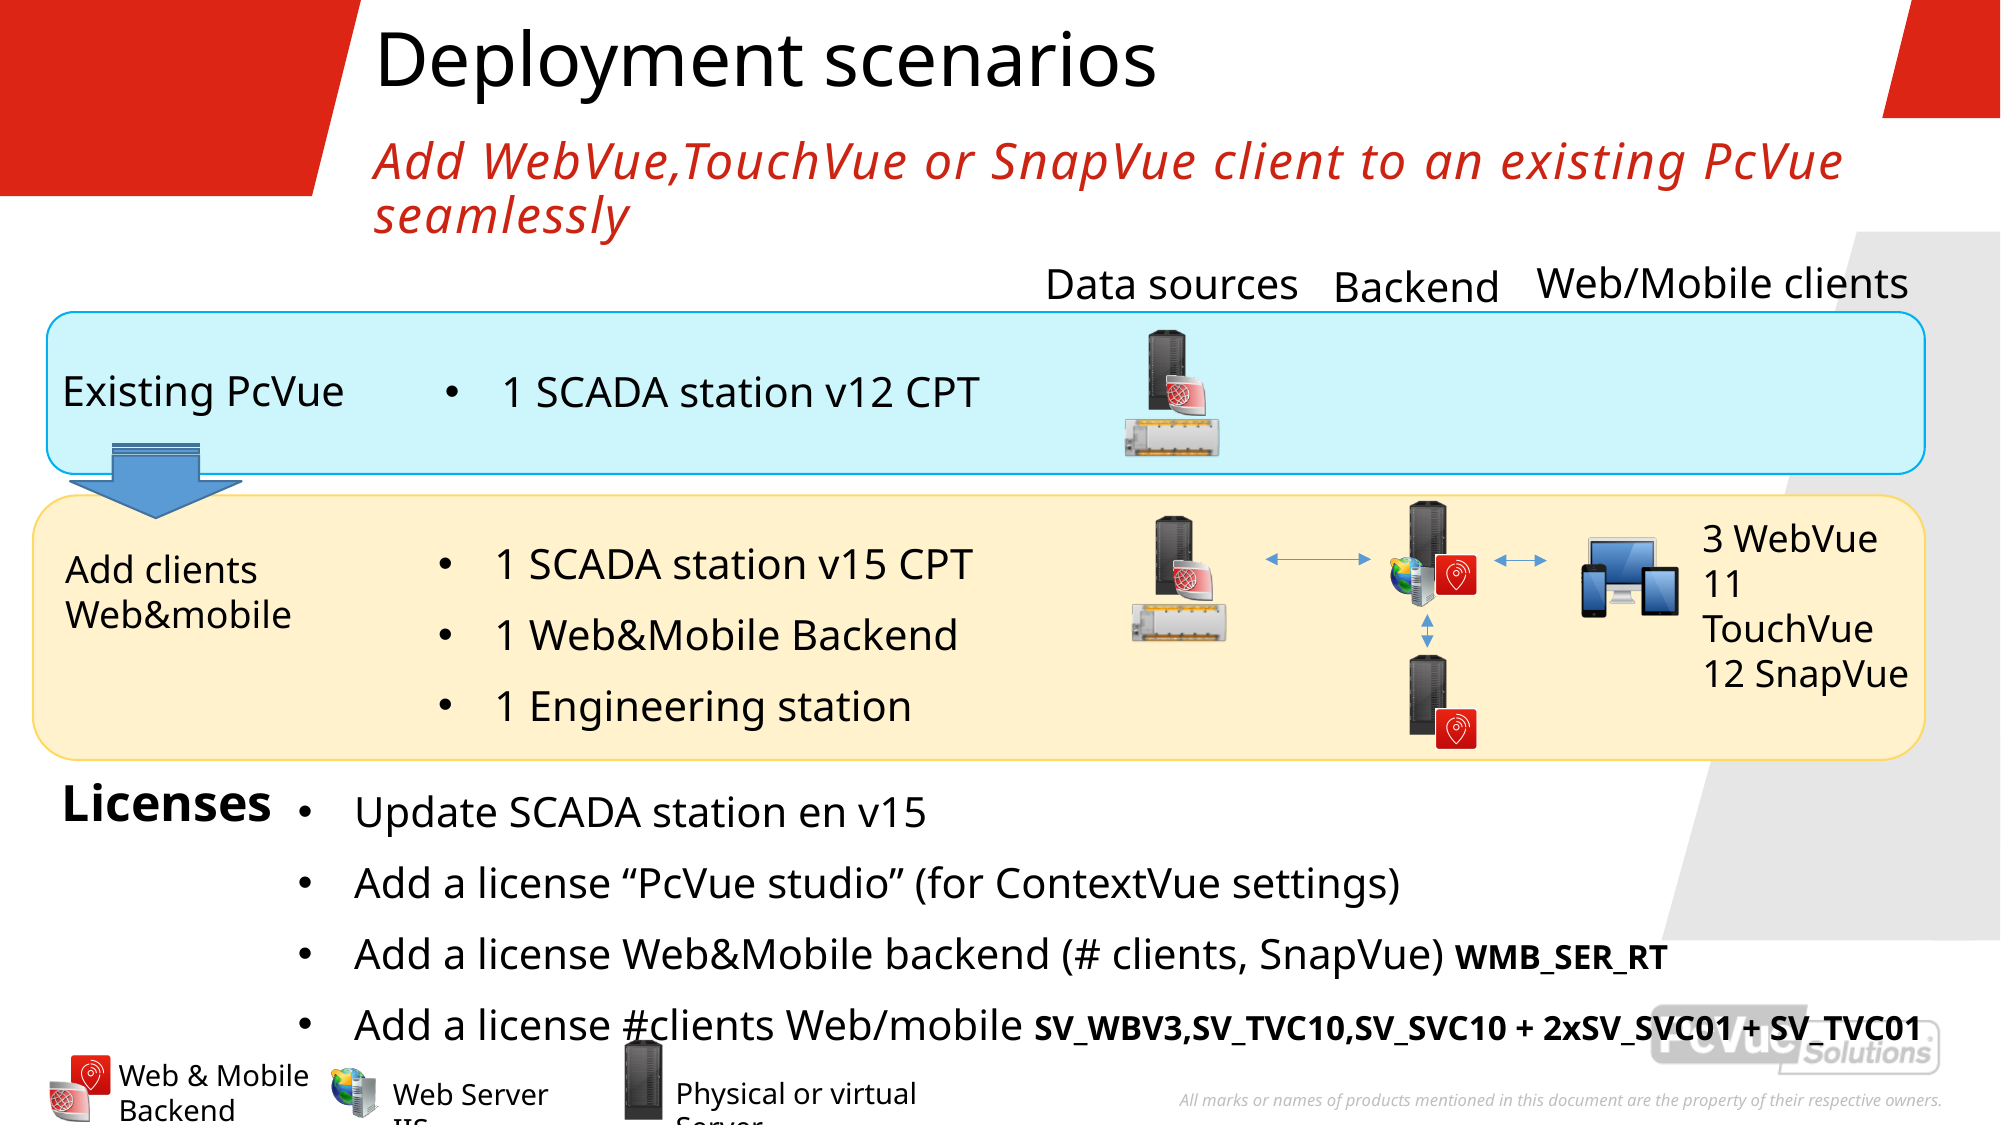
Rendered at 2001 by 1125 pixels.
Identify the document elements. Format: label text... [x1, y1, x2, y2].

text_box [45, 311, 1926, 475]
list Data sources [894, 250, 1450, 323]
text_box [31, 494, 1927, 762]
text_box [69, 448, 243, 520]
list Update SCADA station en v15 Add a license “PcVue studio” (for ContextVue settings) Add a license Web&Mobile backend (# clients, SnapVue) WMB_SER_RT Add a license #clients Web/mobile SV_WBV3,SV_TVC10,SV_SVC10 + 2xSV_SVC01 + SV_TVC01 [282, 778, 2000, 937]
list Existing PcVue [46, 357, 405, 429]
text_box Add WebVue,TouchVue or SnapVue client to an existing PcVue seamlessly [359, 129, 1904, 212]
text_box Deployment scenarios [359, 0, 1904, 111]
text_box Licenses [47, 763, 288, 839]
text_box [1404, 654, 1477, 750]
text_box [1131, 515, 1227, 672]
list Backend [1317, 253, 1533, 325]
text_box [1567, 531, 1684, 618]
list 1 SCADA station v15 CPT 1 Web&Mobile Backend 1 Engineering station [423, 530, 1131, 603]
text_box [1124, 330, 1220, 486]
list Add clients Web&mobile [49, 539, 500, 611]
list Web/Mobile clients [1521, 249, 1925, 321]
list 3 WebVue 11 TouchVue 12 SnapVue [1687, 507, 1932, 580]
list 1 SCADA station v12 CPT [430, 358, 1124, 431]
text_box [112, 443, 200, 447]
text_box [49, 1039, 1018, 1125]
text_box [1390, 500, 1477, 607]
